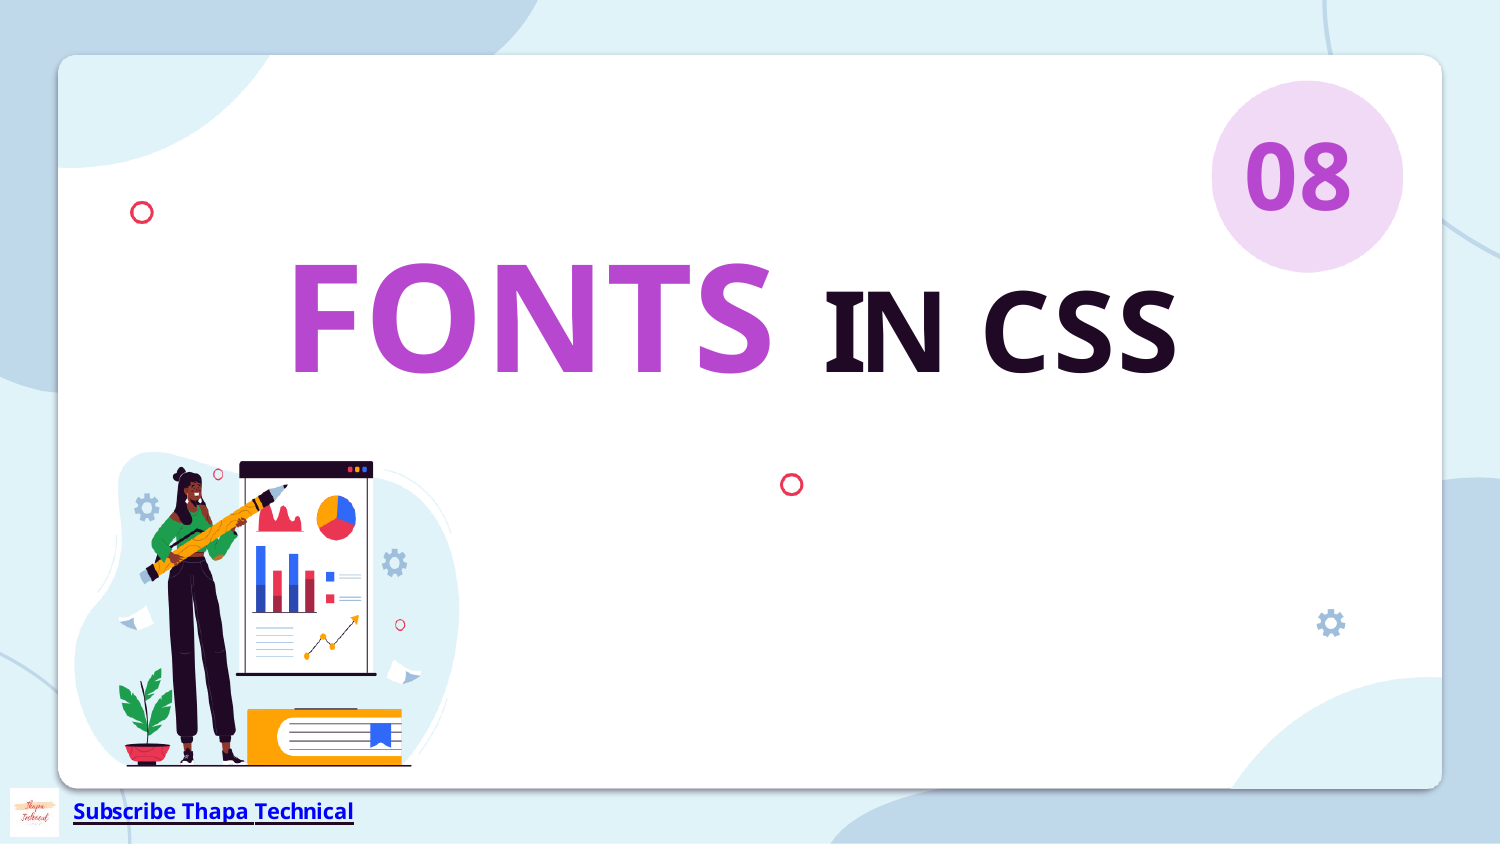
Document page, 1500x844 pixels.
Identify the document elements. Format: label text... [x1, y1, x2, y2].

picture [10, 48, 1451, 837]
text_box Subscribe Thapa Technical [71, 797, 378, 828]
